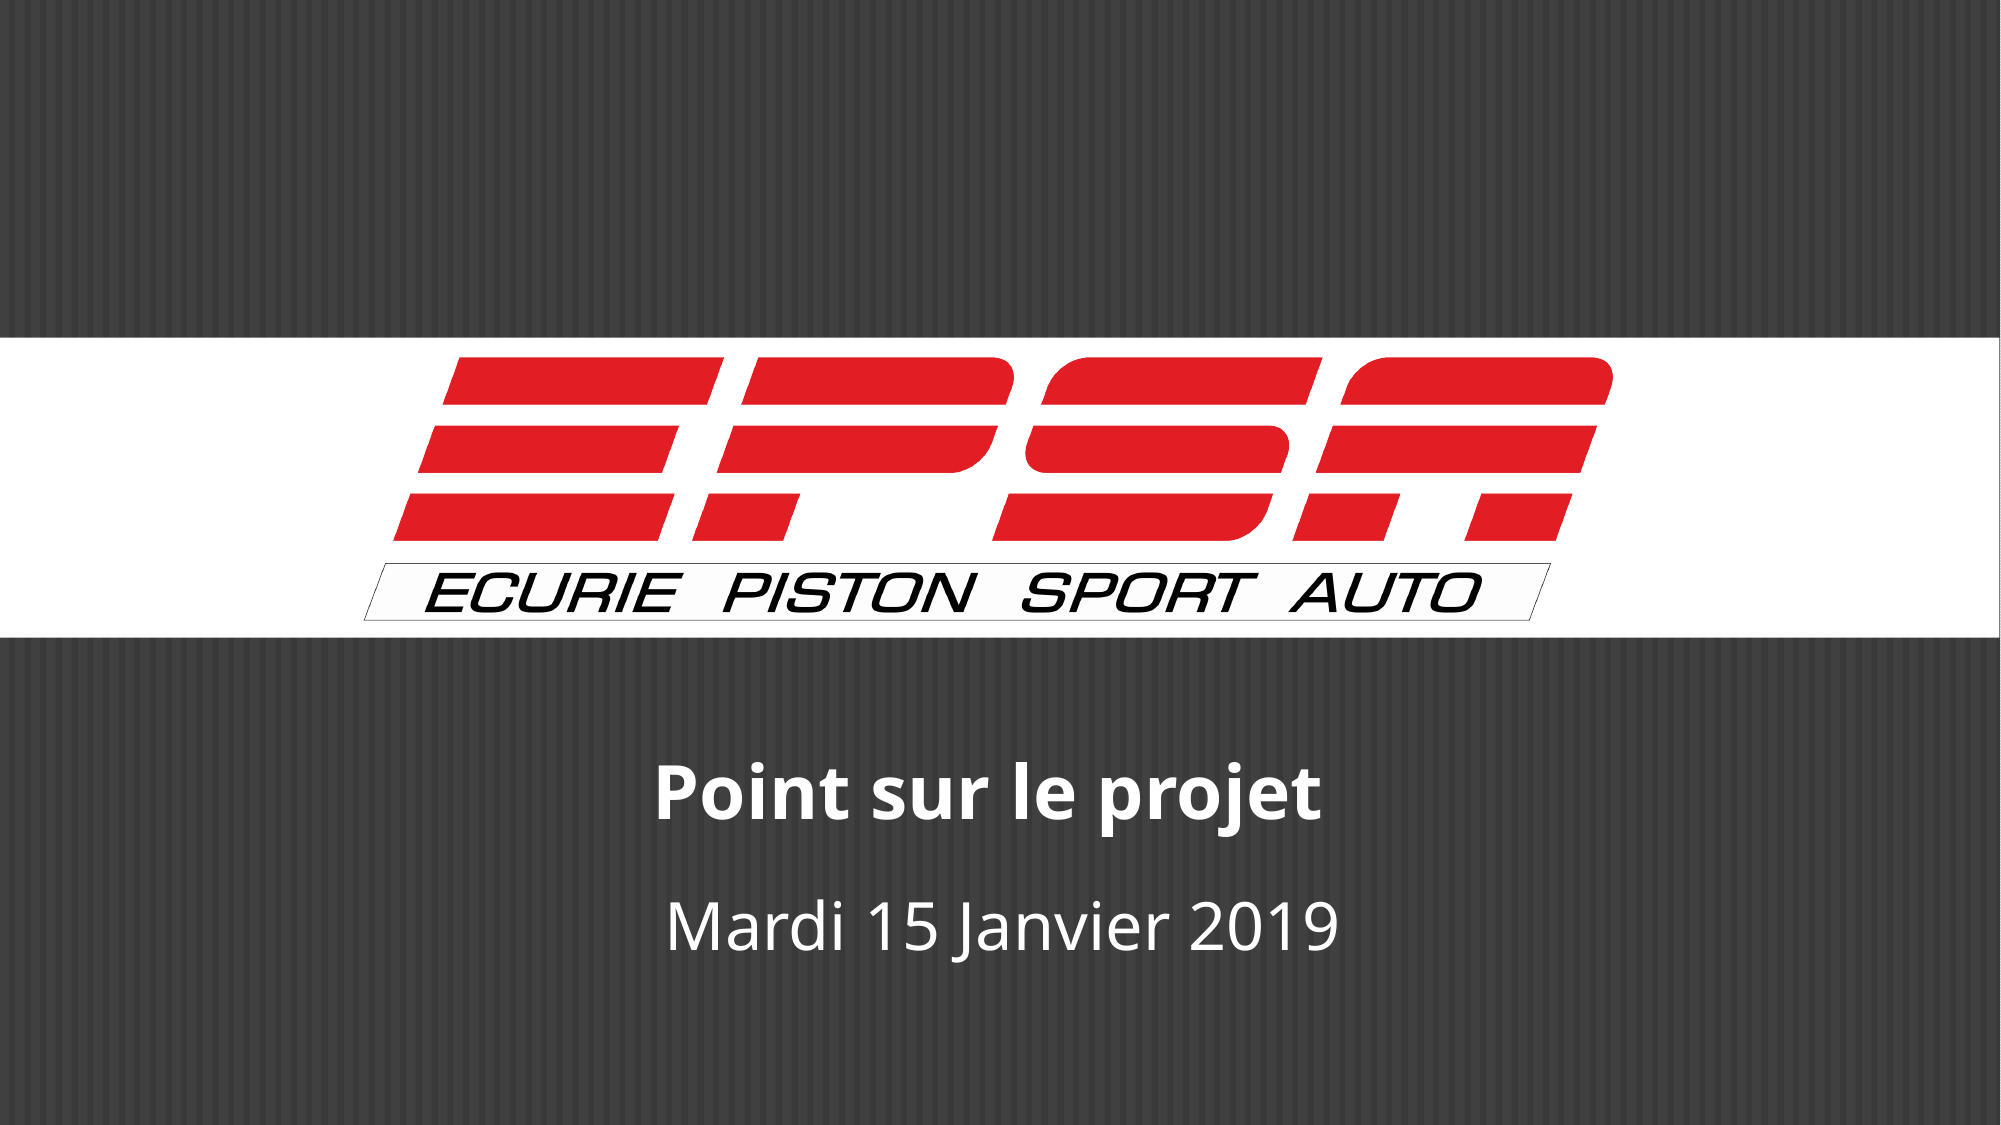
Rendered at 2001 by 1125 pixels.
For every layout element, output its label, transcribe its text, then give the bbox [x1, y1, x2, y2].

subtitle Point sur le projet [146, 747, 1830, 861]
text_box Mardi 15 Janvier 2019 [161, 884, 1845, 998]
picture [363, 357, 1614, 621]
